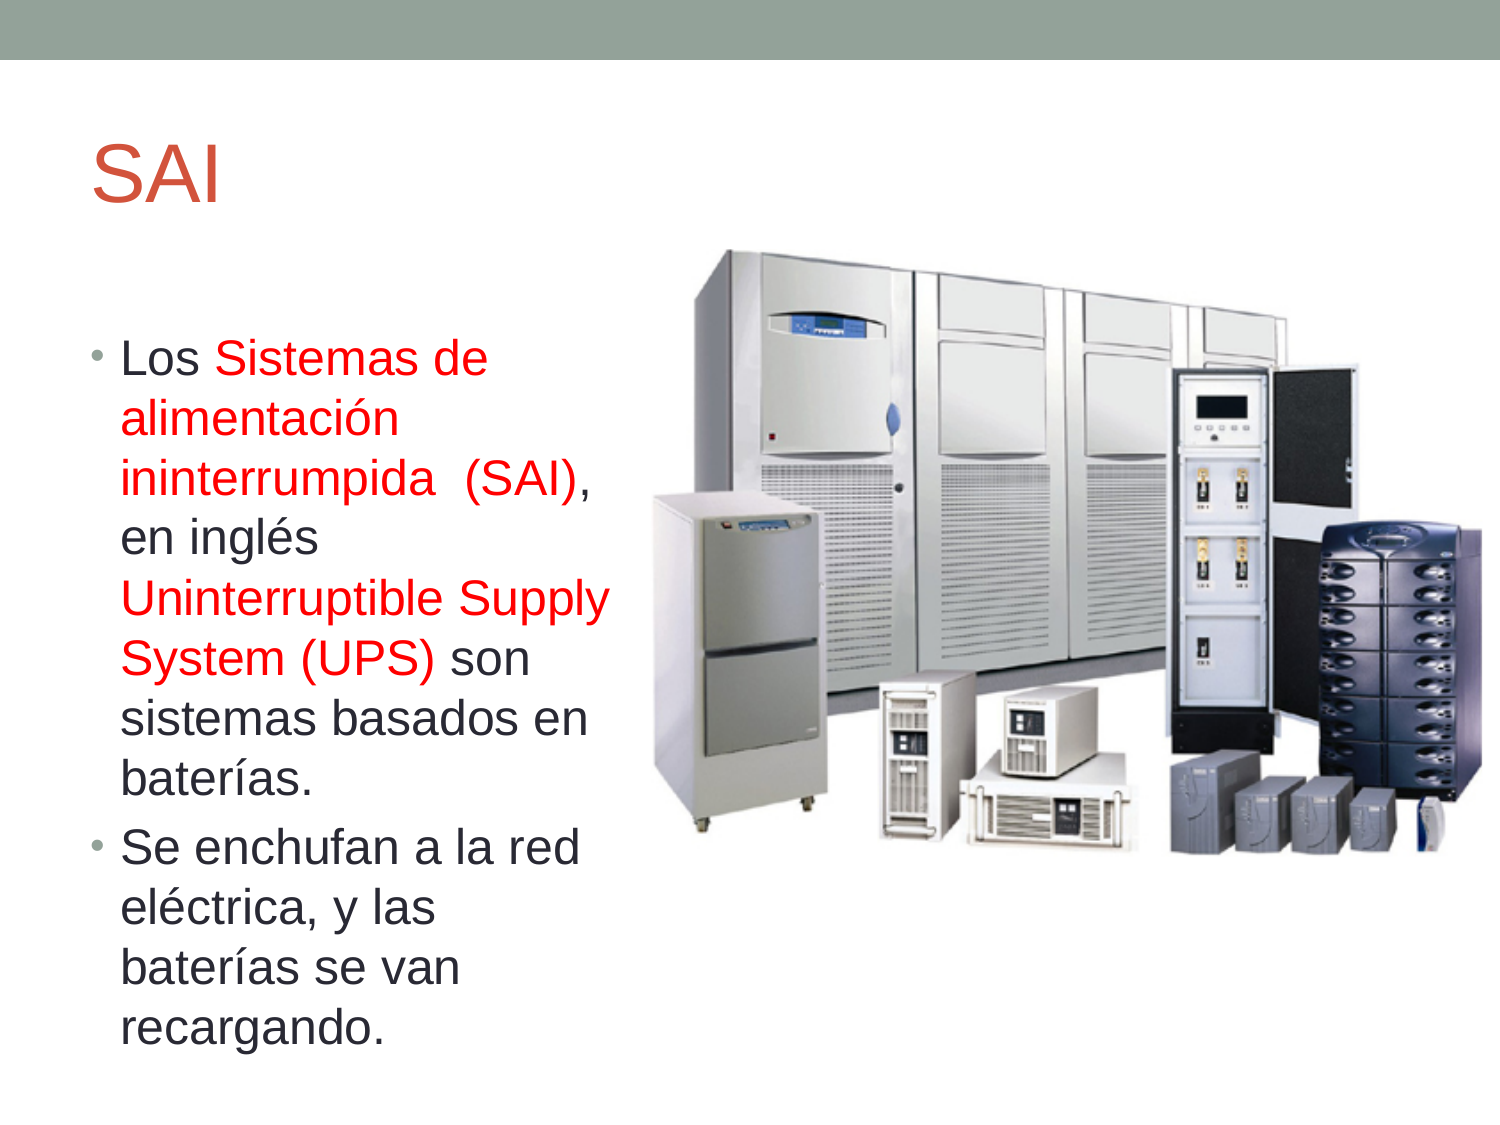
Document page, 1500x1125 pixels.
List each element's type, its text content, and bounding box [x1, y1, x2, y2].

title SAI [75, 87, 1425, 250]
list Los Sistemas de alimentación ininterrumpida (SAI), en inglés Uninterruptible Supply System (UPS) son sistemas basados en baterías. Se enchufan a la red eléctrica, y las baterías se van recargando. [75, 317, 628, 1038]
text_box [650, 249, 1483, 857]
